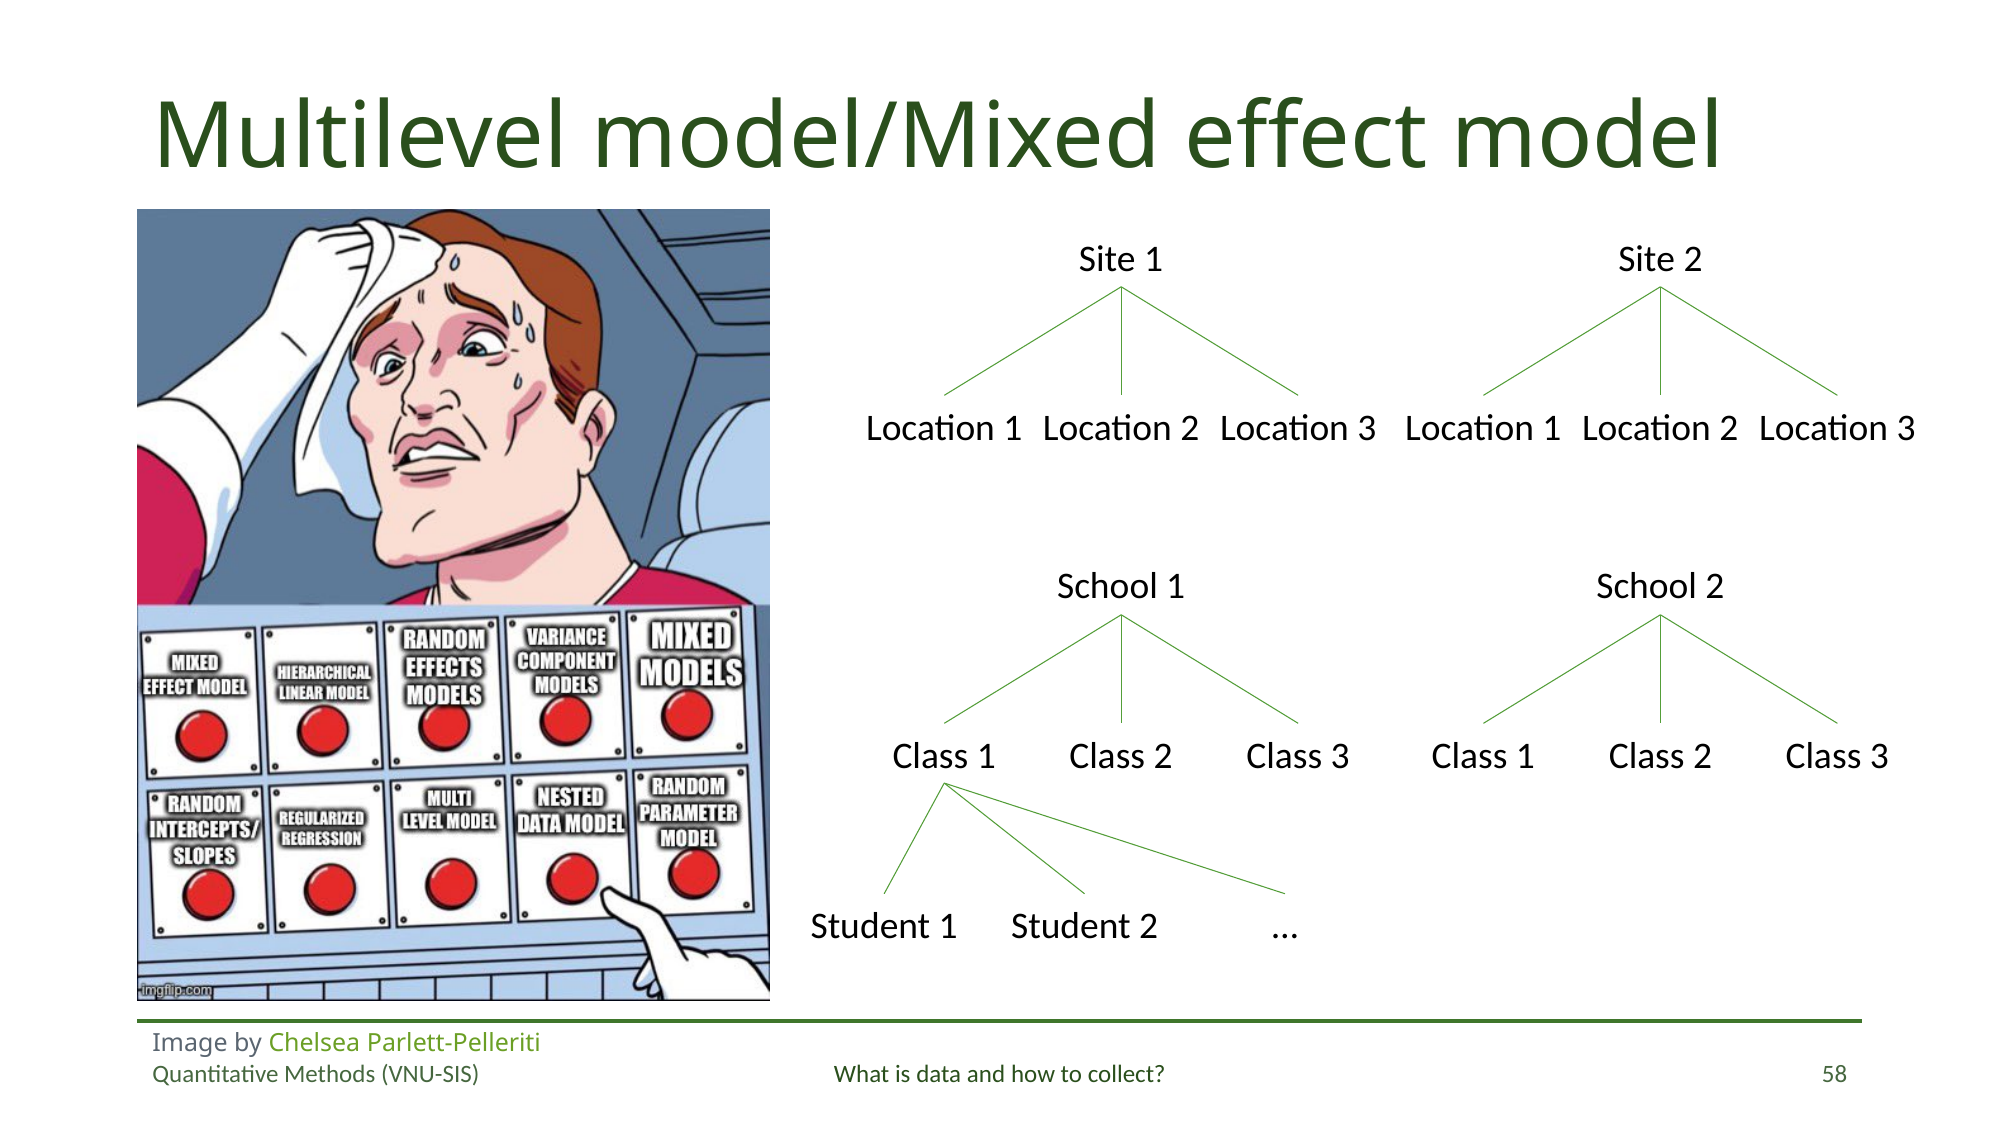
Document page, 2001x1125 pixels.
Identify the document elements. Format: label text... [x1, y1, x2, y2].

text_box Student 2 [989, 894, 1180, 954]
text_box Student 1 [789, 893, 980, 954]
picture [137, 209, 770, 1001]
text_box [849, 226, 1933, 456]
footer Quantitative Methods (VNU-SIS) [137, 1068, 514, 1103]
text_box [884, 783, 944, 894]
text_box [944, 783, 1285, 894]
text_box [849, 554, 1933, 784]
text_box What is data and how to collect? [571, 1042, 1429, 1103]
title Multilevel model/Mixed effect model [137, 59, 1863, 216]
text_box Image by Chelsea Parlett-Pelleriti [137, 1019, 630, 1068]
slide_number 58 [1429, 1042, 1863, 1103]
text_box … [1189, 893, 1381, 954]
